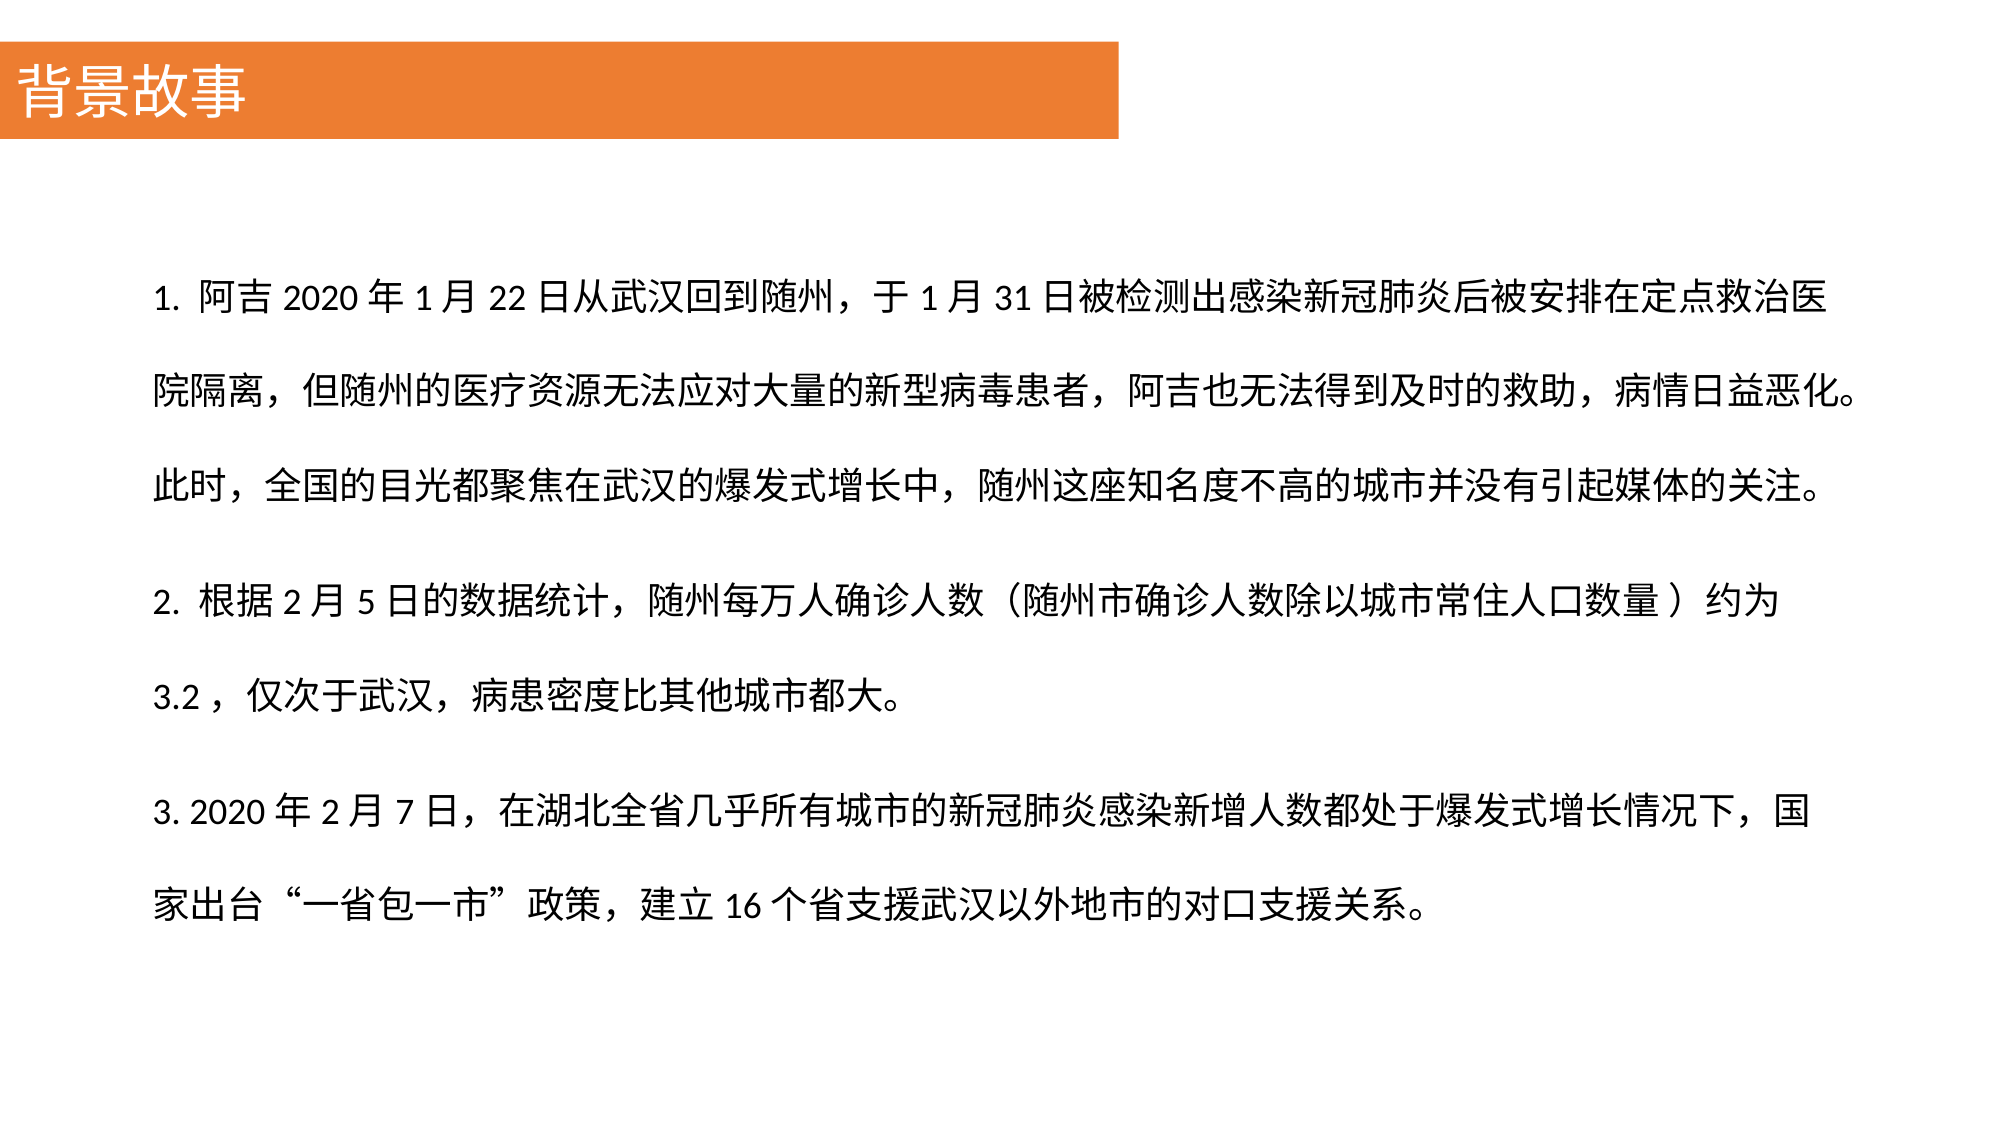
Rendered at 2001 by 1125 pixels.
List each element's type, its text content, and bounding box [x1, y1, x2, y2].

text_box 背景故事 [0, 41, 1119, 139]
list 1. 阿吉2020年1月22日从武汉回到随州，于1月31日被检测出感染新冠肺炎后被安排在定点救治医院隔离，但随州的医疗资源无法应对大量的新型病毒患者，阿吉也无法得到及时的救助，病情日益恶化。此时，全国的目光都聚焦在武汉的爆发式增长中，随州这座知名度不高的城市并没有引起媒体的关注。 2. 根据2月5日的数据统计，随州每万人确诊人数（随州市确诊人数除以城市常住人口数量 ）约为3.2，仅次于武汉，病患密度比其他城市都大。 3. 2020年2月7日，在湖北全省几乎所有城市的新冠肺炎感染新增人数都处于爆发式增长情况下，国家出台“一省包一市”政策，建立16个省支援武汉以外地市的对口支援关系。 [137, 215, 1863, 949]
